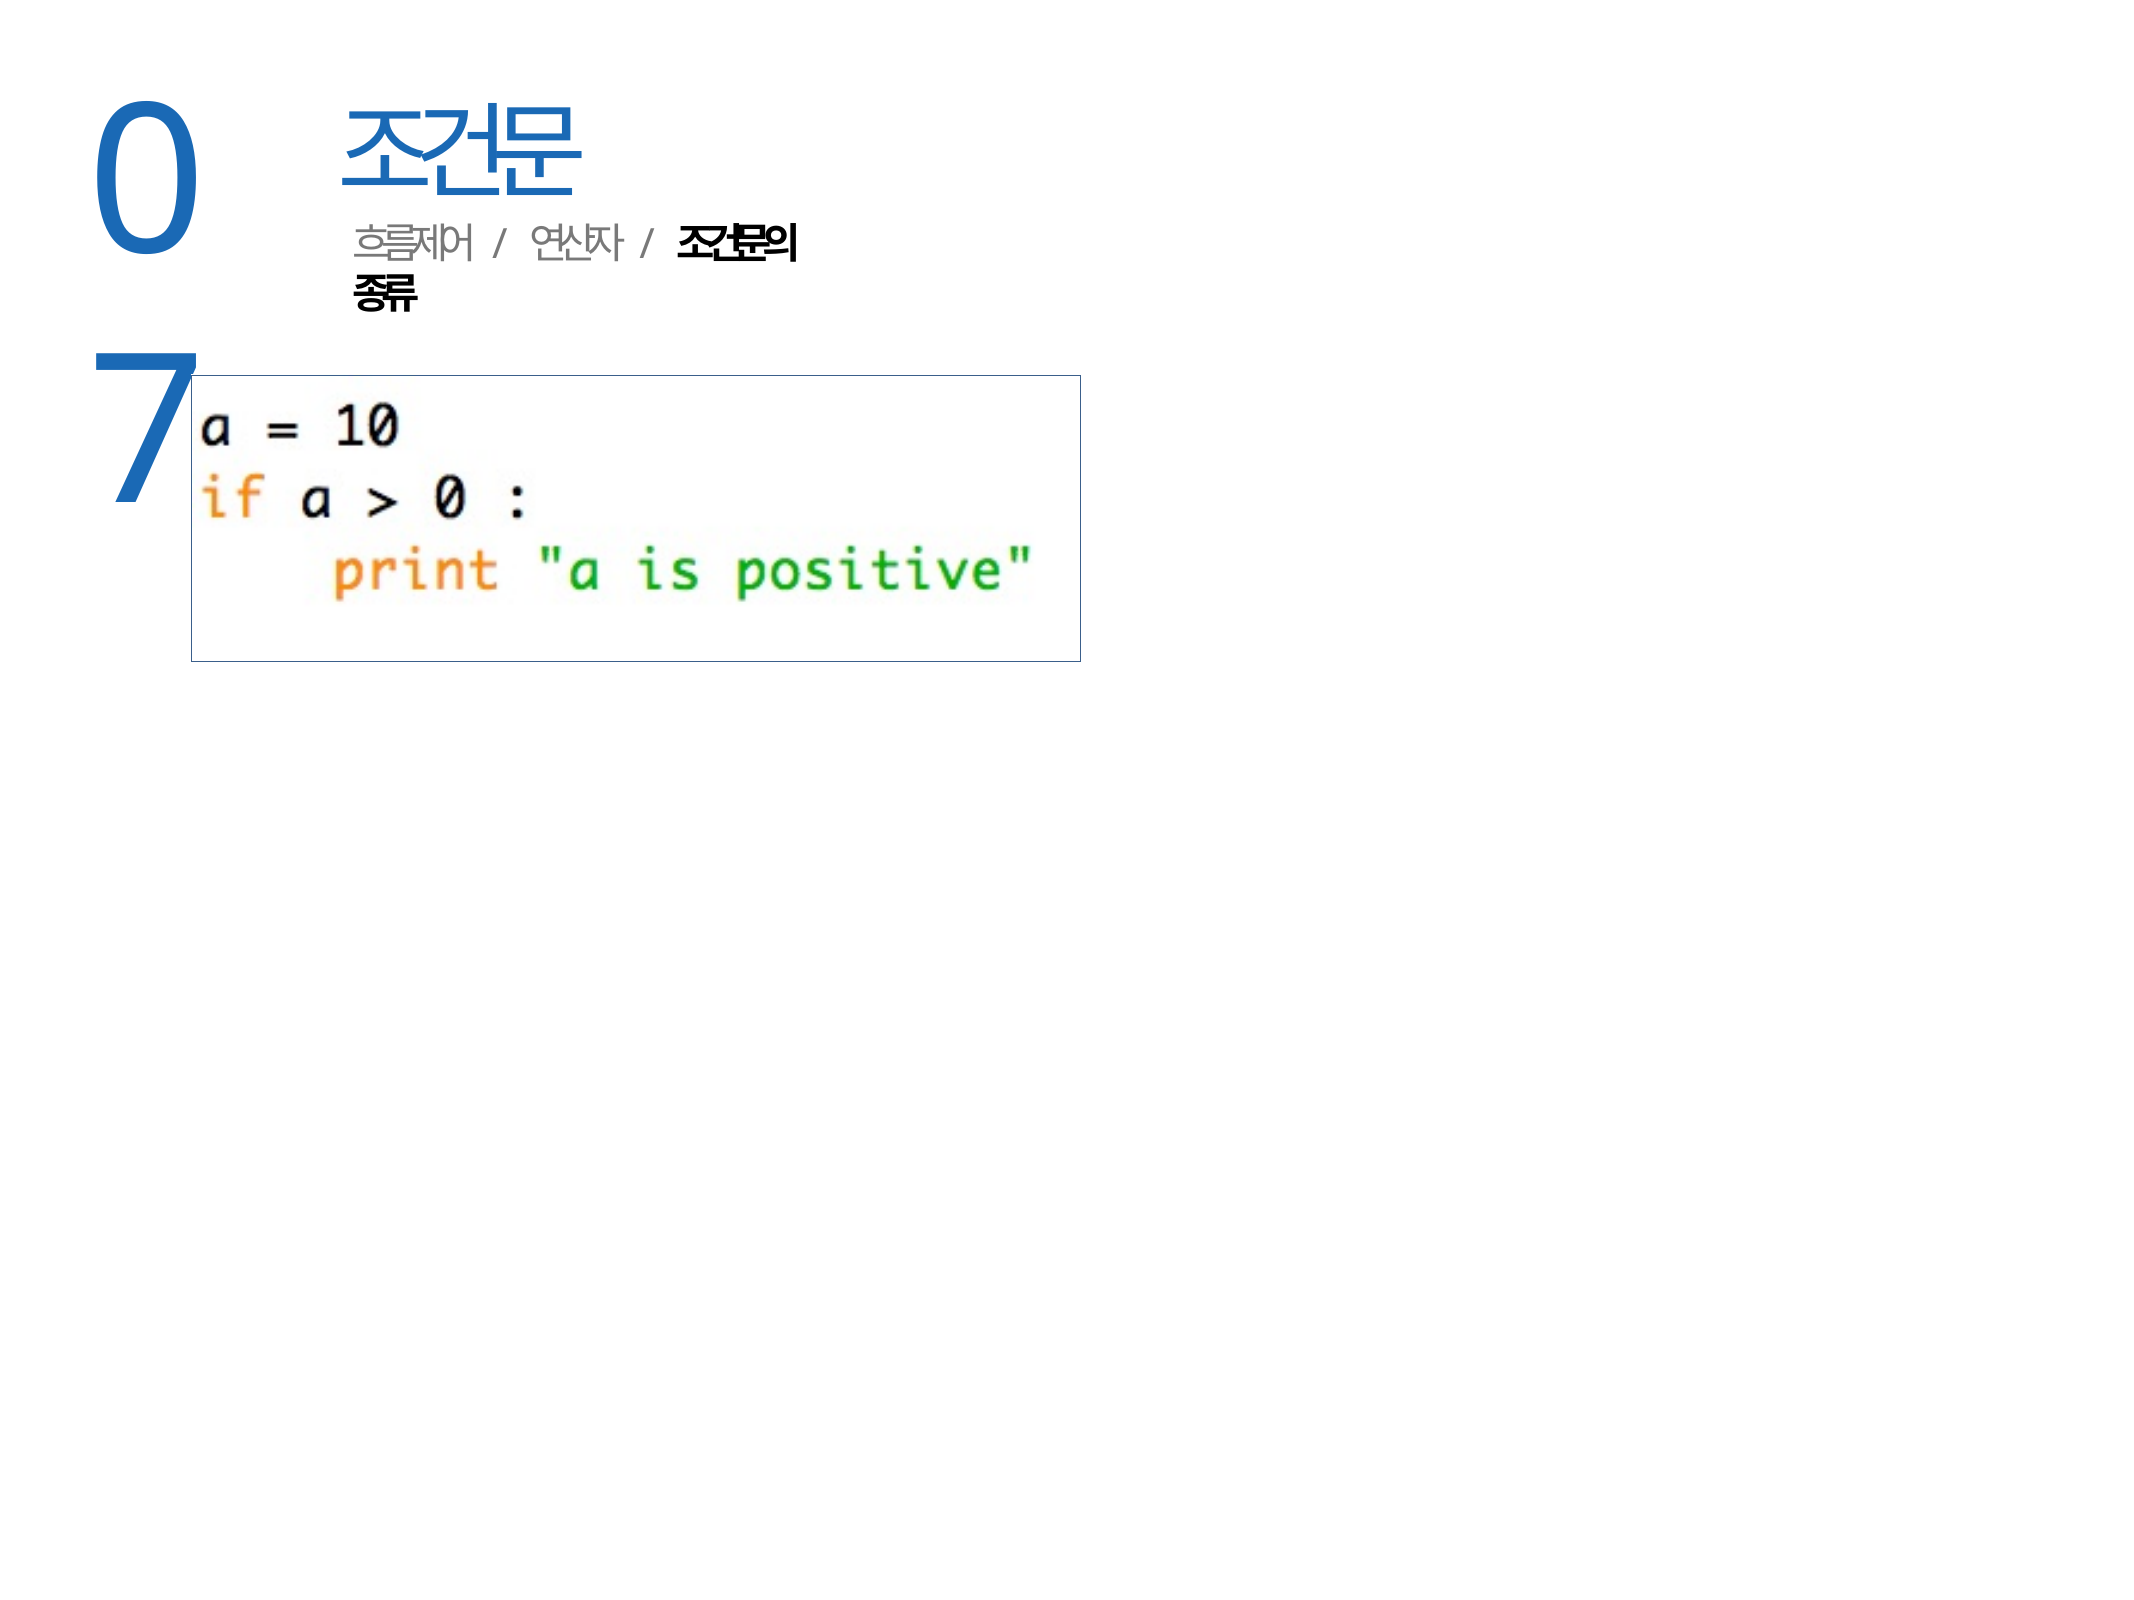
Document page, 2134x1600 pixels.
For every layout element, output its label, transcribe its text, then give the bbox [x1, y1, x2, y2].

picture [191, 374, 1081, 662]
text_box 조건문 흐름제어 / 연산자 / 조건문의 종류 [335, 85, 860, 317]
text_box 07 [85, 43, 332, 544]
